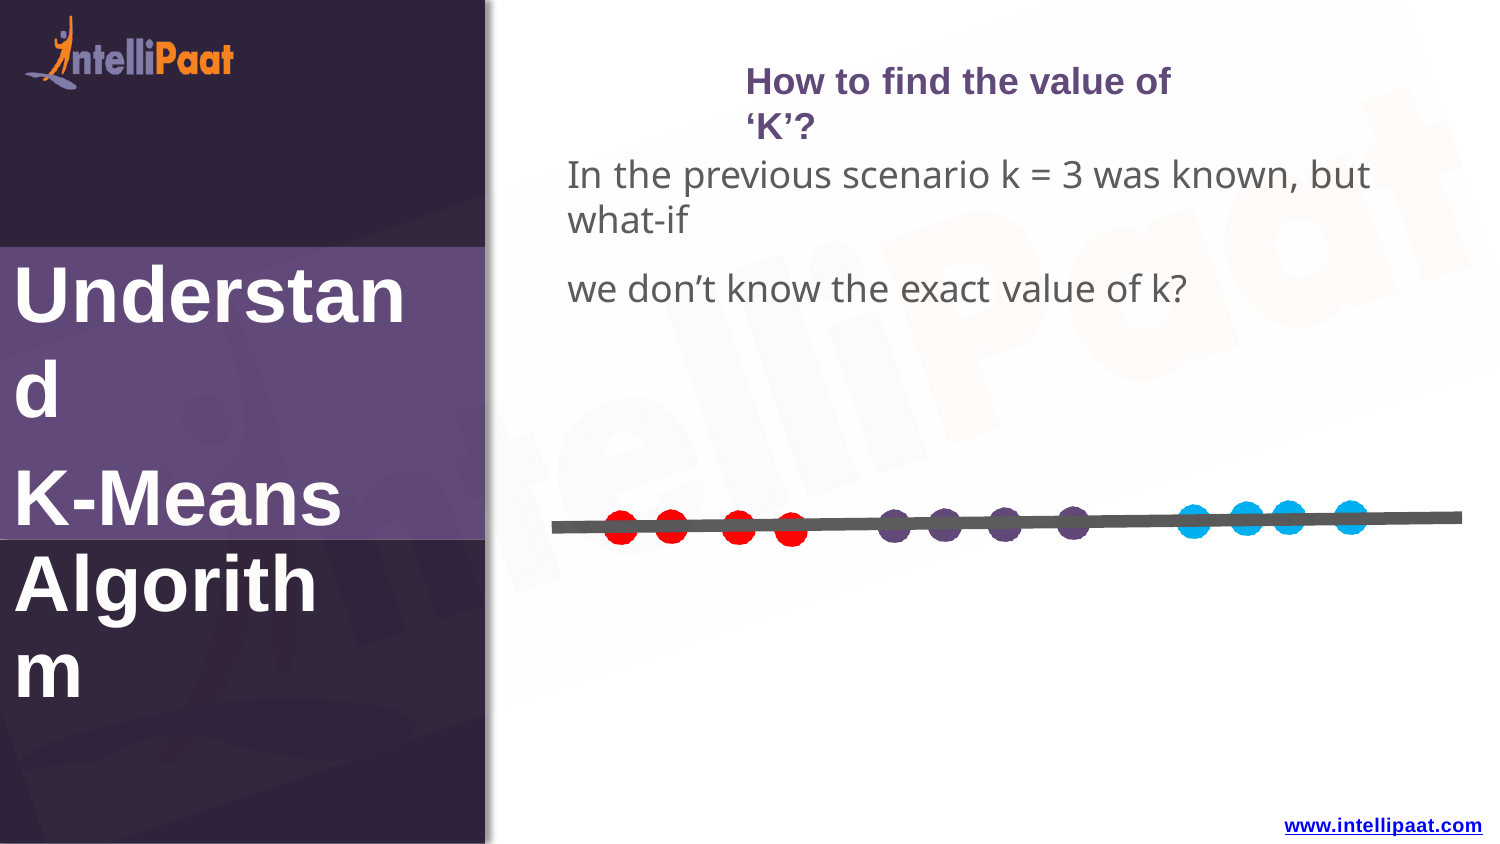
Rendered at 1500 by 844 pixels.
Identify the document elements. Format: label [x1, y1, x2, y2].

text_box [0, 0, 1500, 844]
